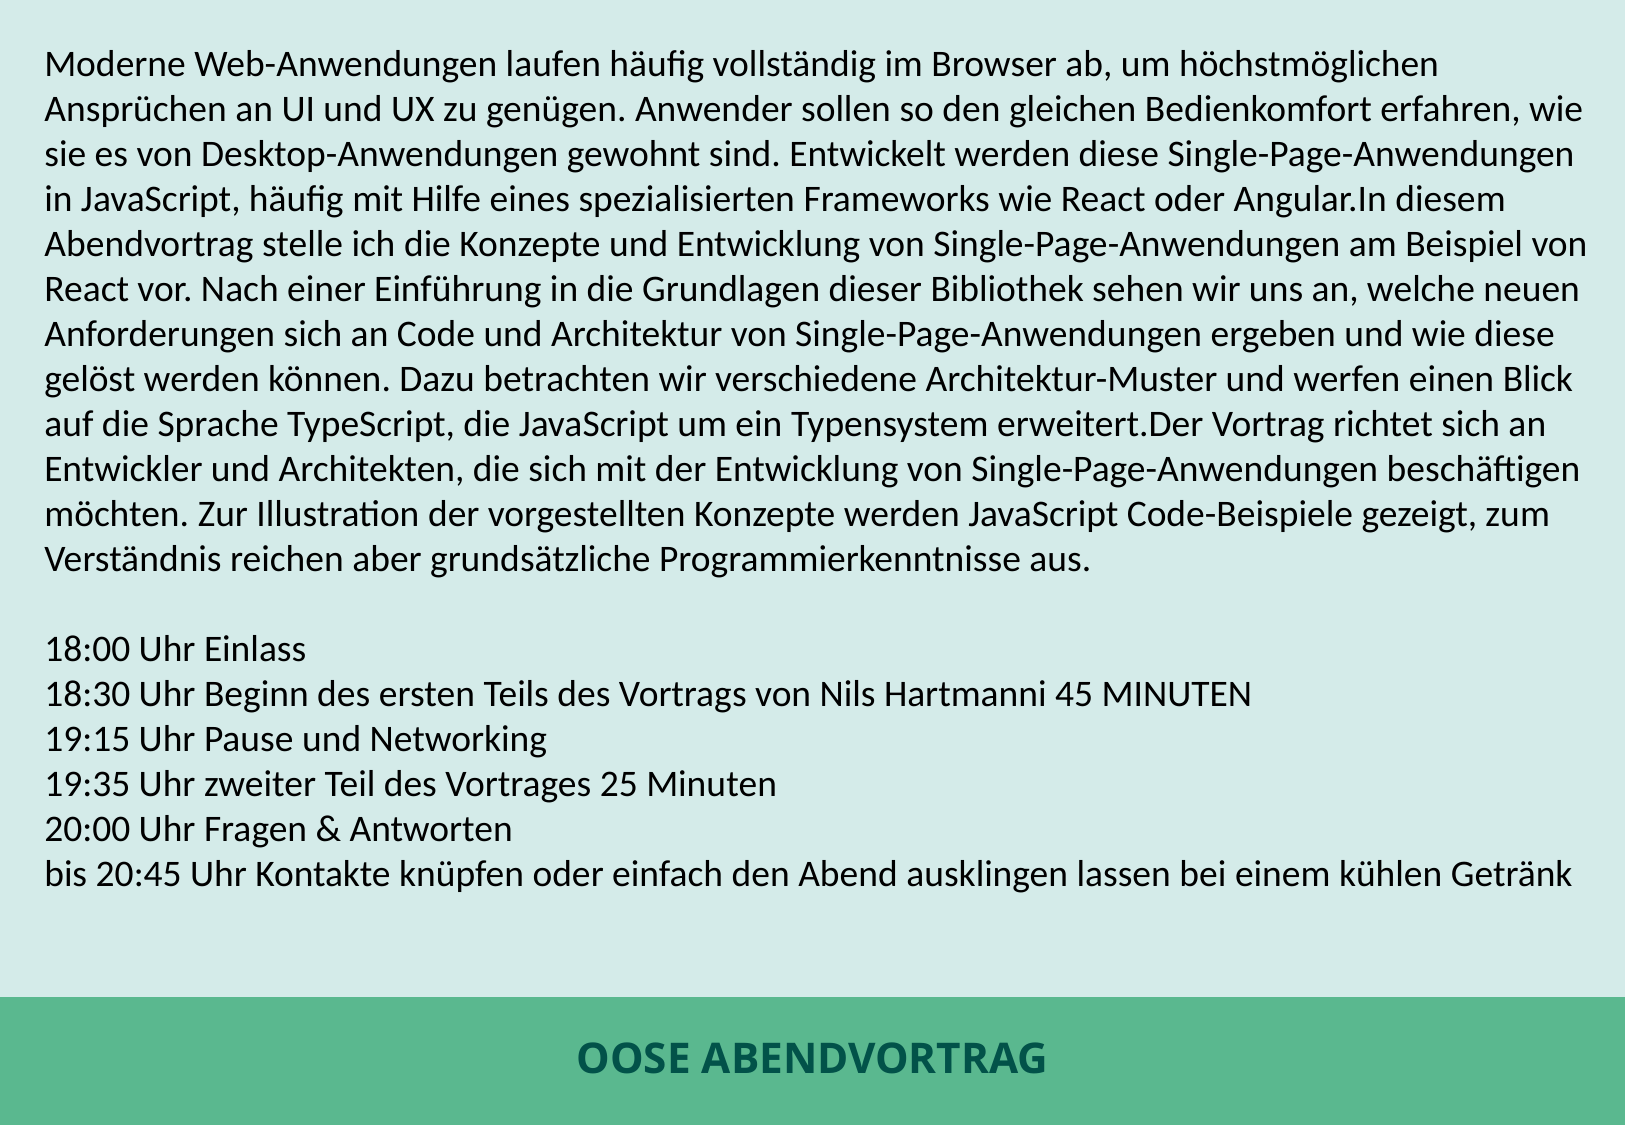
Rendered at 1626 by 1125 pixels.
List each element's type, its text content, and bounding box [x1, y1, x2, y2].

text_box Moderne Web-Anwendungen laufen häufig vollständig im Browser ab, um höchstmöglichen Ansprüchen an UI und UX zu genügen. Anwender sollen so den gleichen Bedienkomfort erfahren, wie sie es von Desktop-Anwendungen gewohnt sind. Entwickelt werden diese Single-Page-Anwendungen in JavaScript, häufig mit Hilfe eines spezialisierten Frameworks wie React oder Angular.In diesem Abendvortrag stelle ich die Konzepte und Entwicklung von Single-Page-Anwendungen am Beispiel von React vor. Nach einer Einführung in die Grundlagen dieser Bibliothek sehen wir uns an, welche neuen Anforderungen sich an Code und Architektur von Single-Page-Anwendungen ergeben und wie diese gelöst werden können. Dazu betrachten wir verschiedene Architektur-Muster und werfen einen Blick auf die Sprache TypeScript, die JavaScript um ein Typensystem erweitert.Der Vortrag richtet sich an Entwickler und Architekten, die sich mit der Entwicklung von Single-Page-Anwendungen beschäftigen möchten. Zur Illustration der vorgestellten Konzepte werden JavaScript Code-Beispiele gezeigt, zum Verständnis reichen aber grundsätzliche Programmierkenntnisse aus. 18:00 Uhr Einlass 18:30 Uhr Beginn des ersten Teils des Vortrags von Nils Hartmanni 45 MINUTEN 19:15 Uhr Pause und Networking 19:35 Uhr zweiter Teil des Vortrages 25 Minuten 20:00 Uhr Fragen & Antworten bis 20:45 Uhr Kontakte knüpfen oder einfach den Abend ausklingen lassen bei einem kühlen Getränk [29, 31, 1608, 902]
title OOSE Abendvortrag [0, 995, 1625, 1125]
